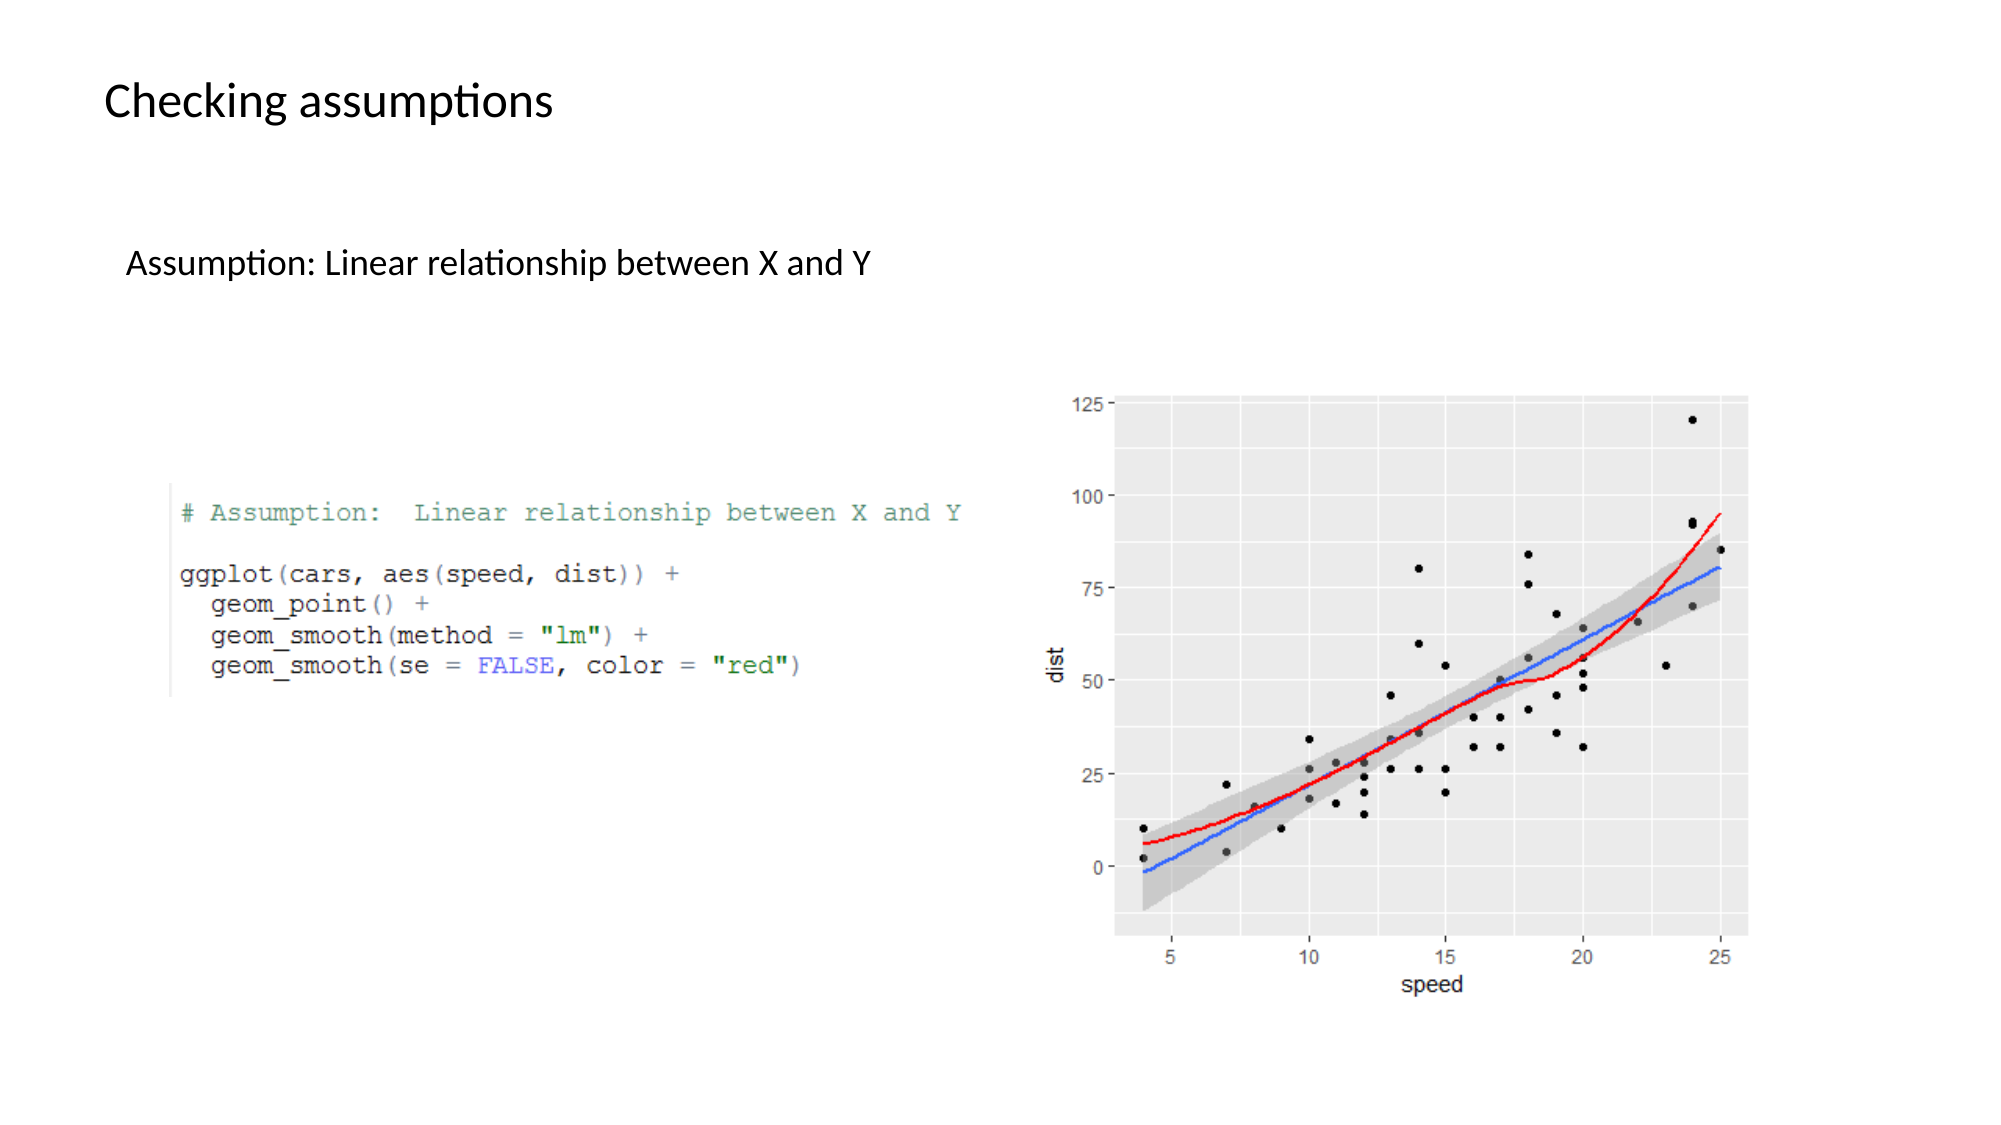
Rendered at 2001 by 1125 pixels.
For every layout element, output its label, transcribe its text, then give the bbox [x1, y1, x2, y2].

text_box Checking assumptions [89, 60, 569, 136]
picture [169, 483, 974, 697]
picture [1032, 385, 1761, 1008]
text_box Assumption: Linear relationship between X and Y [111, 230, 1526, 291]
